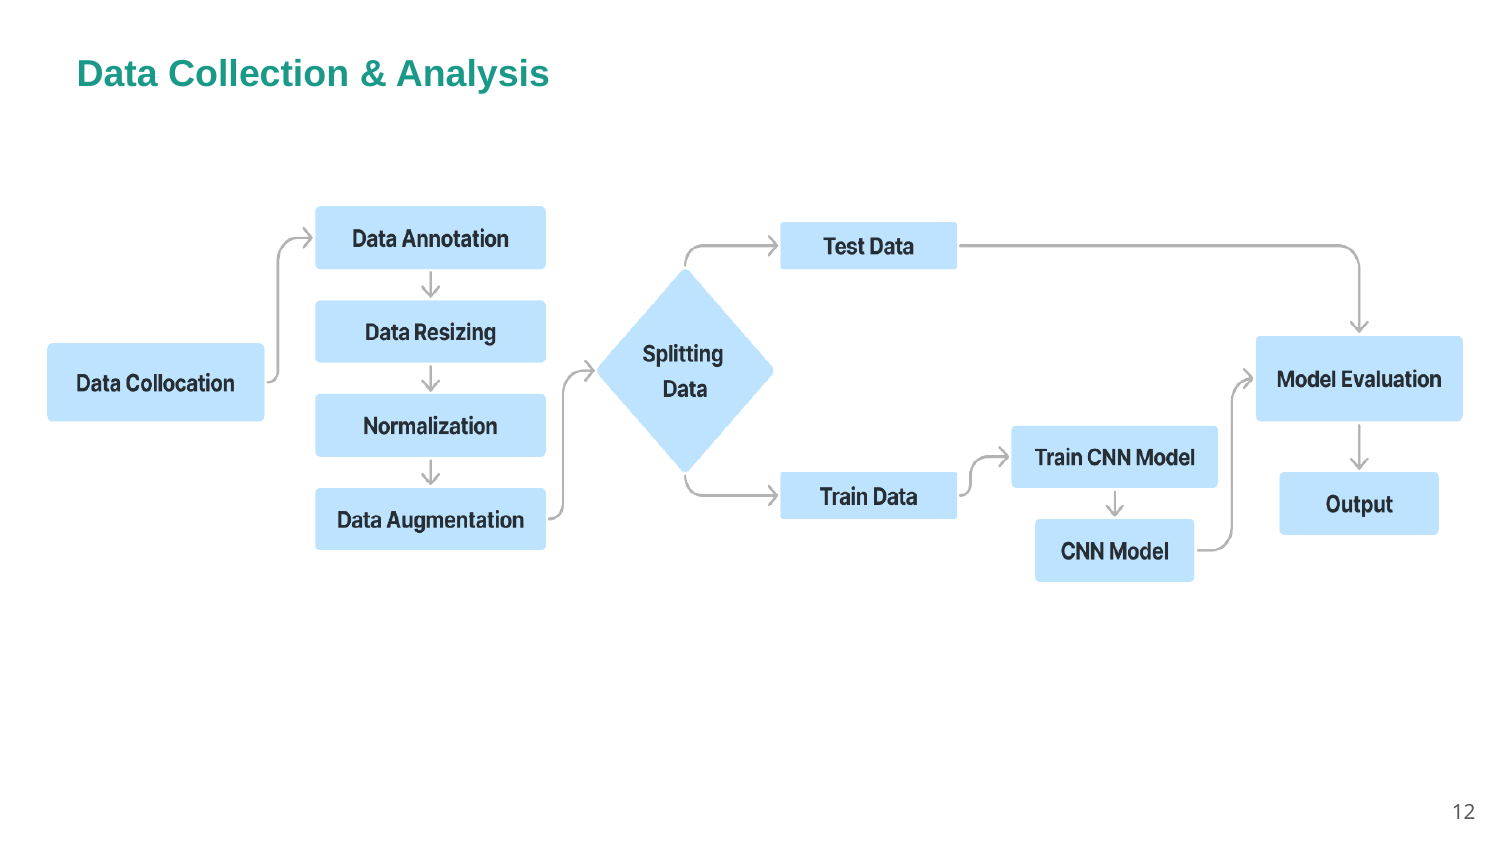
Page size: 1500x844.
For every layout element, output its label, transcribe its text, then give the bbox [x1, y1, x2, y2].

slide_number ‹#› [1400, 779, 1491, 844]
picture [27, 186, 1473, 597]
text_box Data Collection & Analysis [61, 33, 873, 109]
